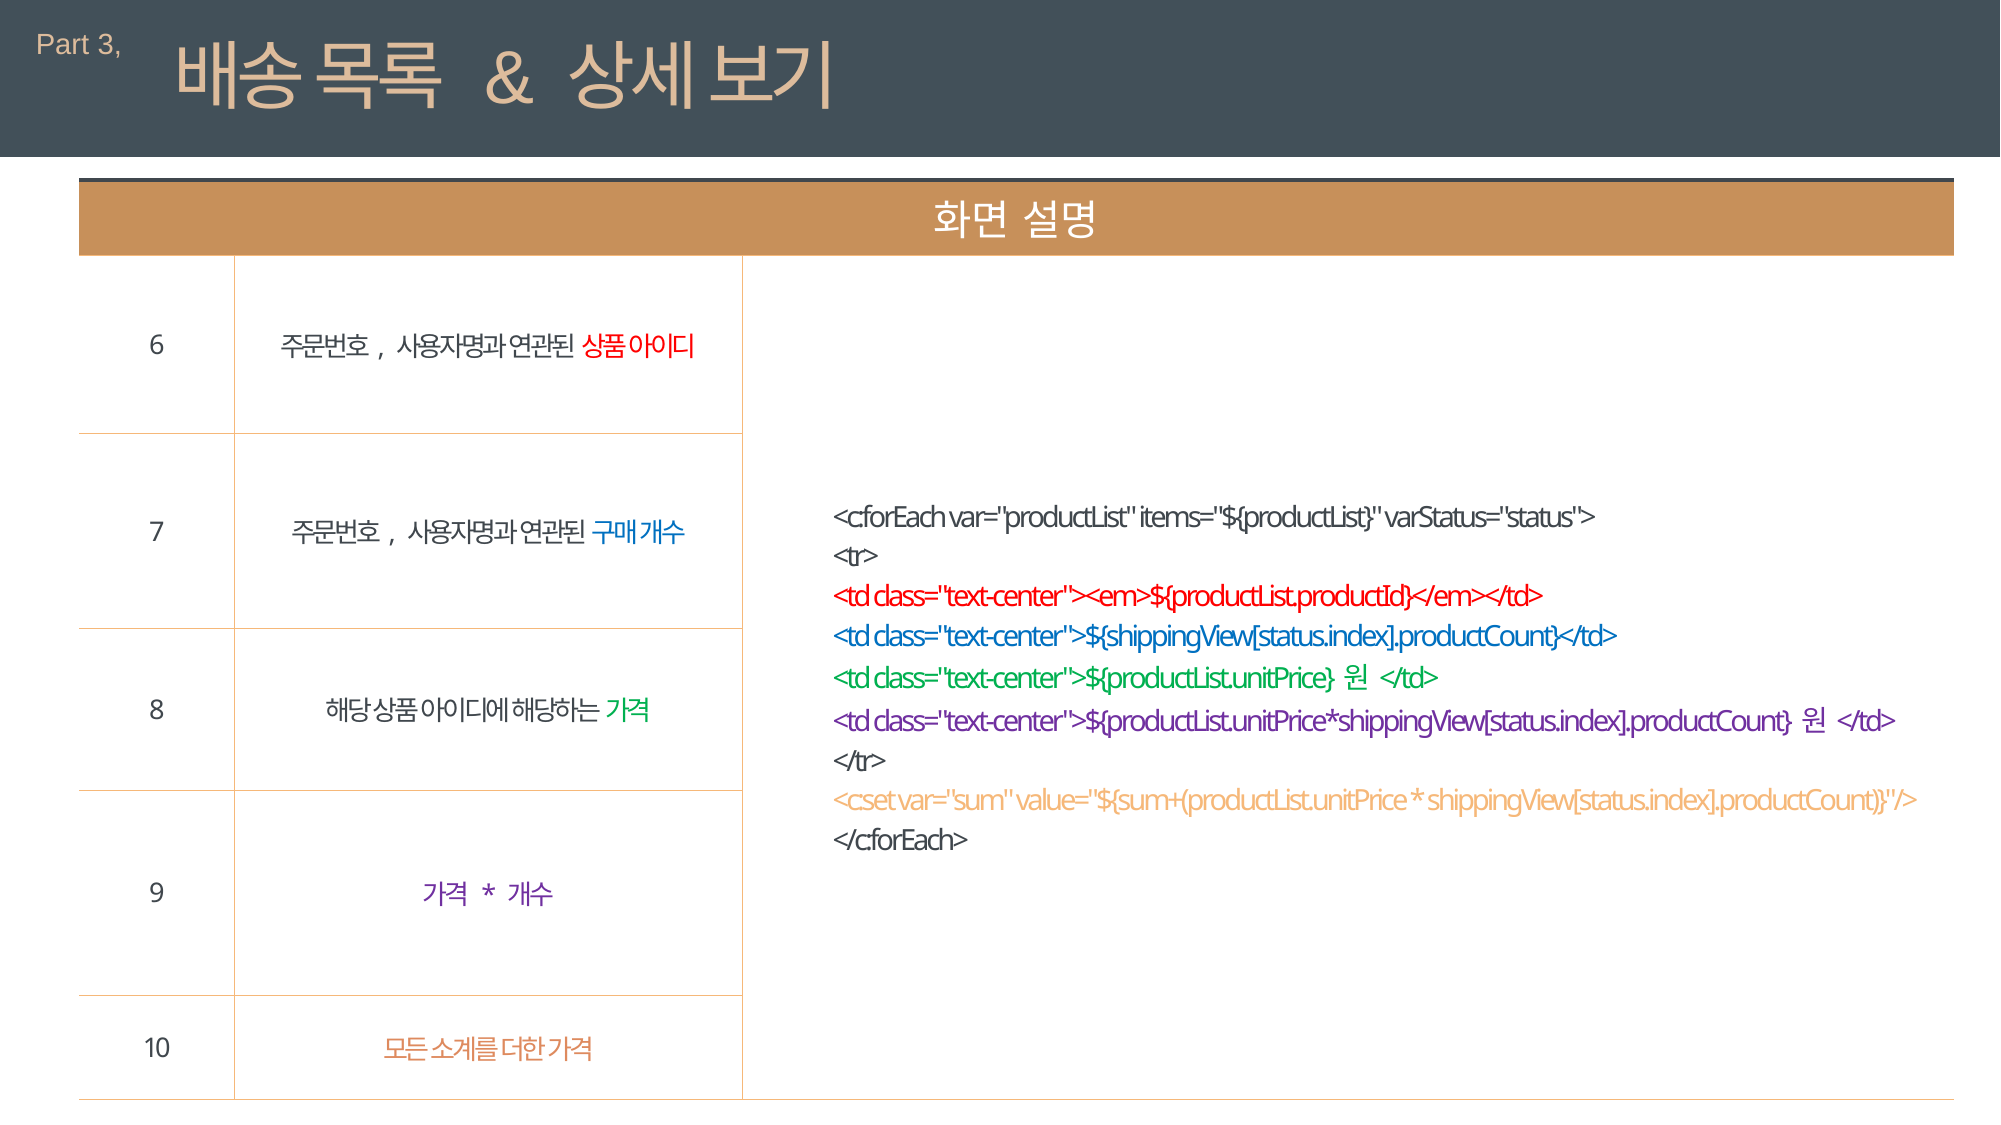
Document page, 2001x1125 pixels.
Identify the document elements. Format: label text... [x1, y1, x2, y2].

table_cell 모든 소계를 더한 가격 [235, 996, 742, 1099]
table_cell 가격 * 개수 [235, 791, 742, 995]
text_box [0, 0, 2000, 158]
text_box [1649, 1081, 2000, 1125]
table_cell 해당 상품 아이디에 해당하는 가격 [235, 629, 742, 790]
table_cell 9 [79, 791, 234, 995]
table_cell <c:forEach var="productList" items="${productList}" varStatus="status"> <tr> <td class="text-center"><em>${productList.productId}</em></td> <td class="text-center">${shippingView[status.index].productCount}</td> <td class="text-center">${productList.unitPrice}원</td> <td class="text-center">${productList.unitPrice*shippingView[status.index].productCount}원</td> </tr> <c:set var="sum" value="${sum+(productList.unitPrice * shippingView[status.index].productCount)}"/> </c:forEach> [743, 256, 1954, 1099]
table_header 화면 설명 [79, 182, 1954, 255]
table_cell 주문번호, 사용자명과 연관된 상품 아이디 [235, 256, 742, 433]
text_box Part 3, [21, 18, 138, 68]
table_cell 8 [79, 629, 234, 790]
text_box 배송 목록 & 상세 보기 [158, 20, 1094, 126]
table_cell 10 [79, 996, 234, 1099]
table_cell 주문번호, 사용자명과 연관된 구매 개수 [235, 434, 742, 628]
table_cell 6 [79, 256, 234, 433]
table_cell 7 [79, 434, 234, 628]
